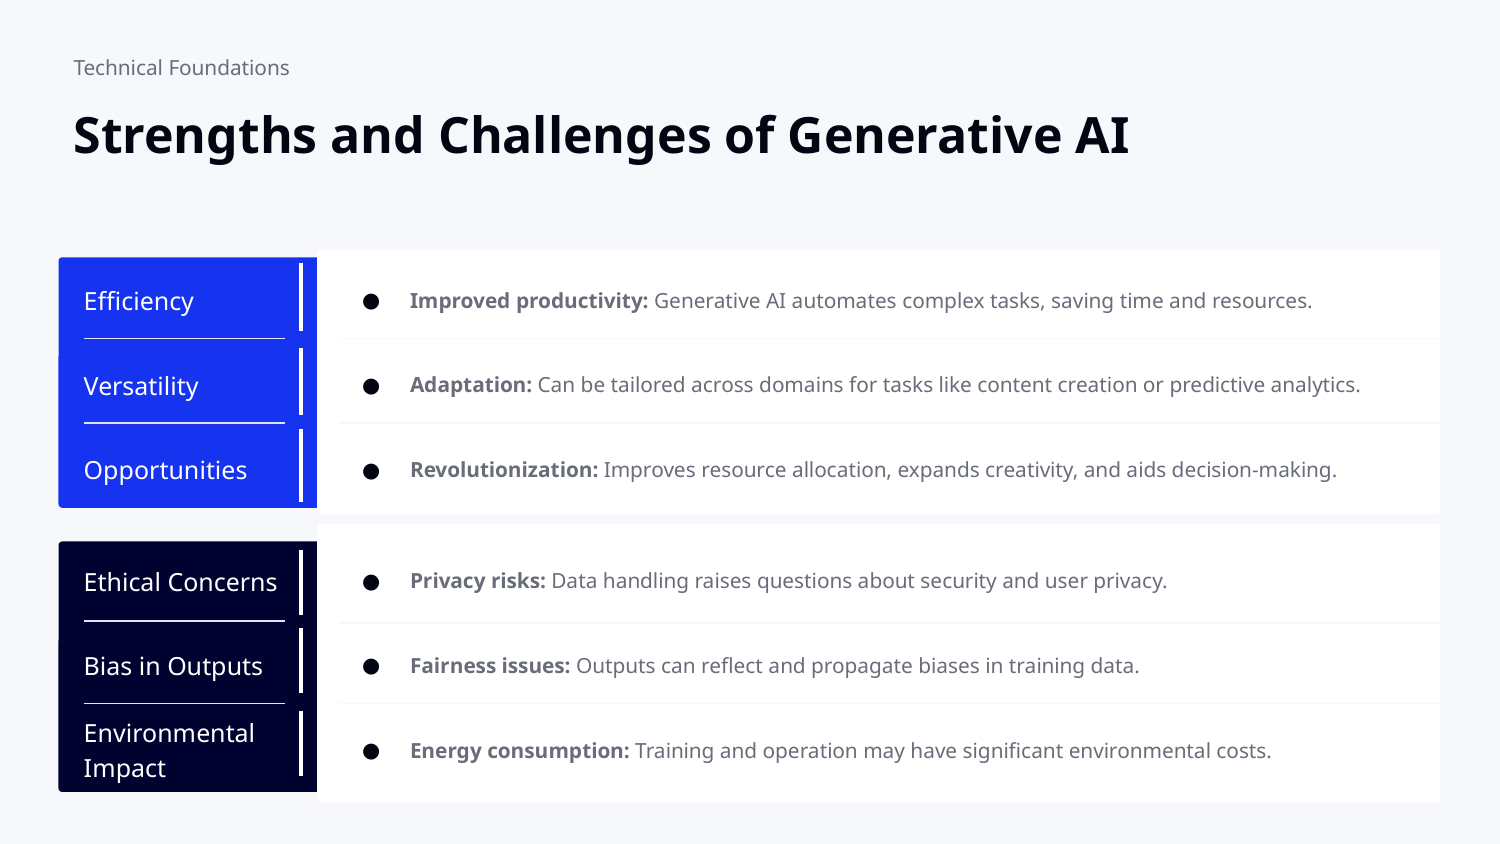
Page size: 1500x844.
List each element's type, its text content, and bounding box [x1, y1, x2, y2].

list Adaptation: Can be tailored across domains for tasks like content creation or predictive analytics. [319, 341, 1443, 424]
list Privacy risks: Data handling raises questions about security and user privacy. [319, 538, 1443, 620]
subtitle Versatility [83, 341, 302, 424]
subtitle Opportunities [83, 426, 302, 508]
text_box [58, 541, 317, 792]
text_box [317, 523, 1441, 803]
subtitle Technical Foundations [58, 46, 413, 88]
subtitle Bias in Outputs [83, 622, 302, 704]
subtitle Efficiency [83, 257, 302, 339]
text_box [317, 248, 1441, 515]
list Revolutionization: Improves resource allocation, expands creativity, and aids decision-making. [319, 426, 1443, 508]
list Energy consumption: Training and operation may have significant environmental costs. [319, 707, 1443, 789]
list Fairness issues: Outputs can reflect and propagate biases in training data. [319, 622, 1443, 704]
subtitle Environmental Impact [83, 707, 302, 789]
list Improved productivity: Generative AI automates complex tasks, saving time and resources. [319, 257, 1443, 339]
subtitle Ethical Concerns [83, 538, 302, 620]
title Strengths and Challenges of Generative AI [58, 88, 1443, 224]
text_box [286, 257, 317, 508]
text_box [58, 257, 83, 508]
